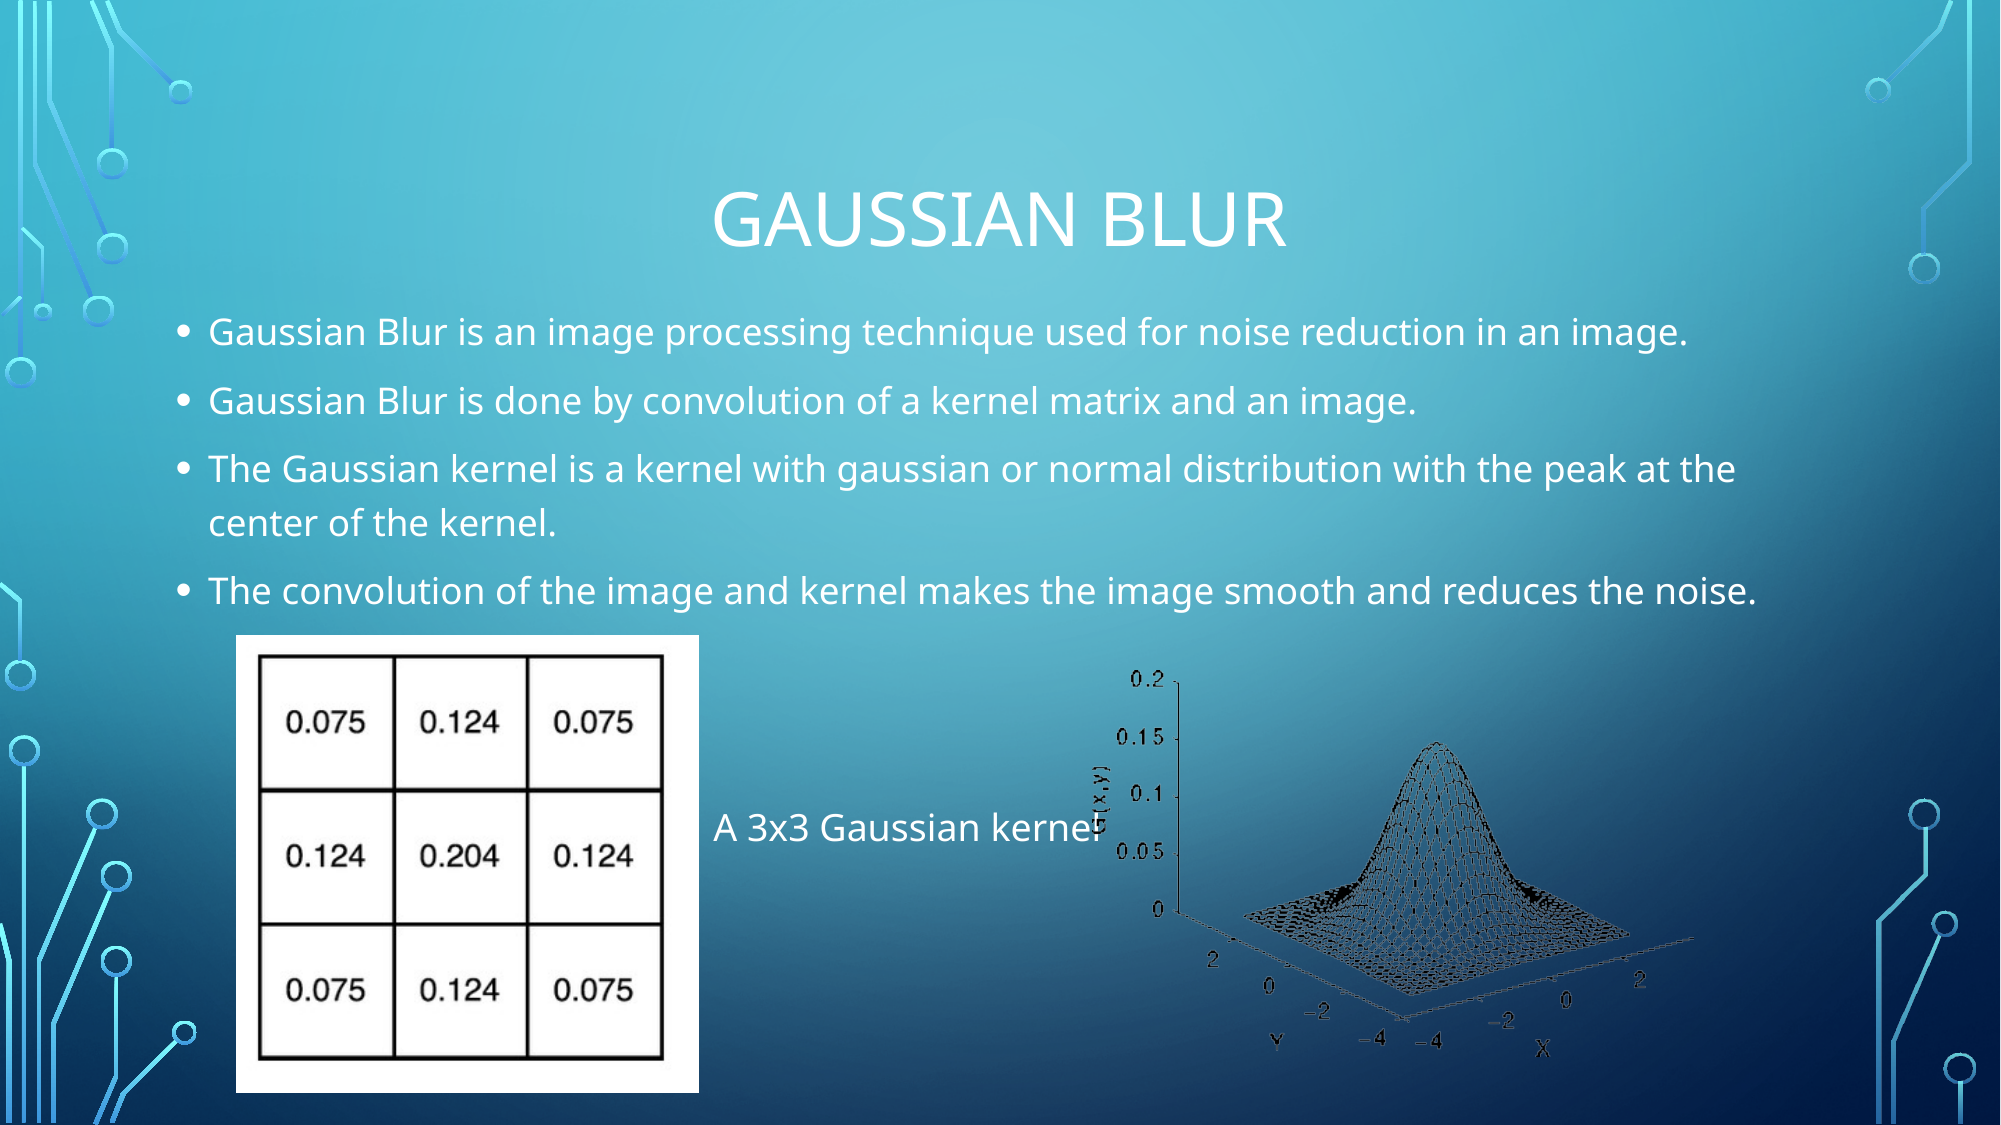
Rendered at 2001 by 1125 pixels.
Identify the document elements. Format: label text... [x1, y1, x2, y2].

list Gaussian Blur is an image processing technique used for noise reduction in an image. Gaussian Blur is done by convolution of a kernel matrix and an image. The Gaussian kernel is a kernel with gaussian or normal distribution with the peak at the center of the kernel. The convolution of the image and kernel makes the image smooth and reduces the noise. [160, 292, 1786, 636]
title GAUSSIAN BLUR [187, 101, 1813, 344]
picture [1091, 670, 1694, 1058]
text_box A 3x3 Gaussian kernel [699, 796, 1091, 856]
picture [235, 635, 699, 1093]
